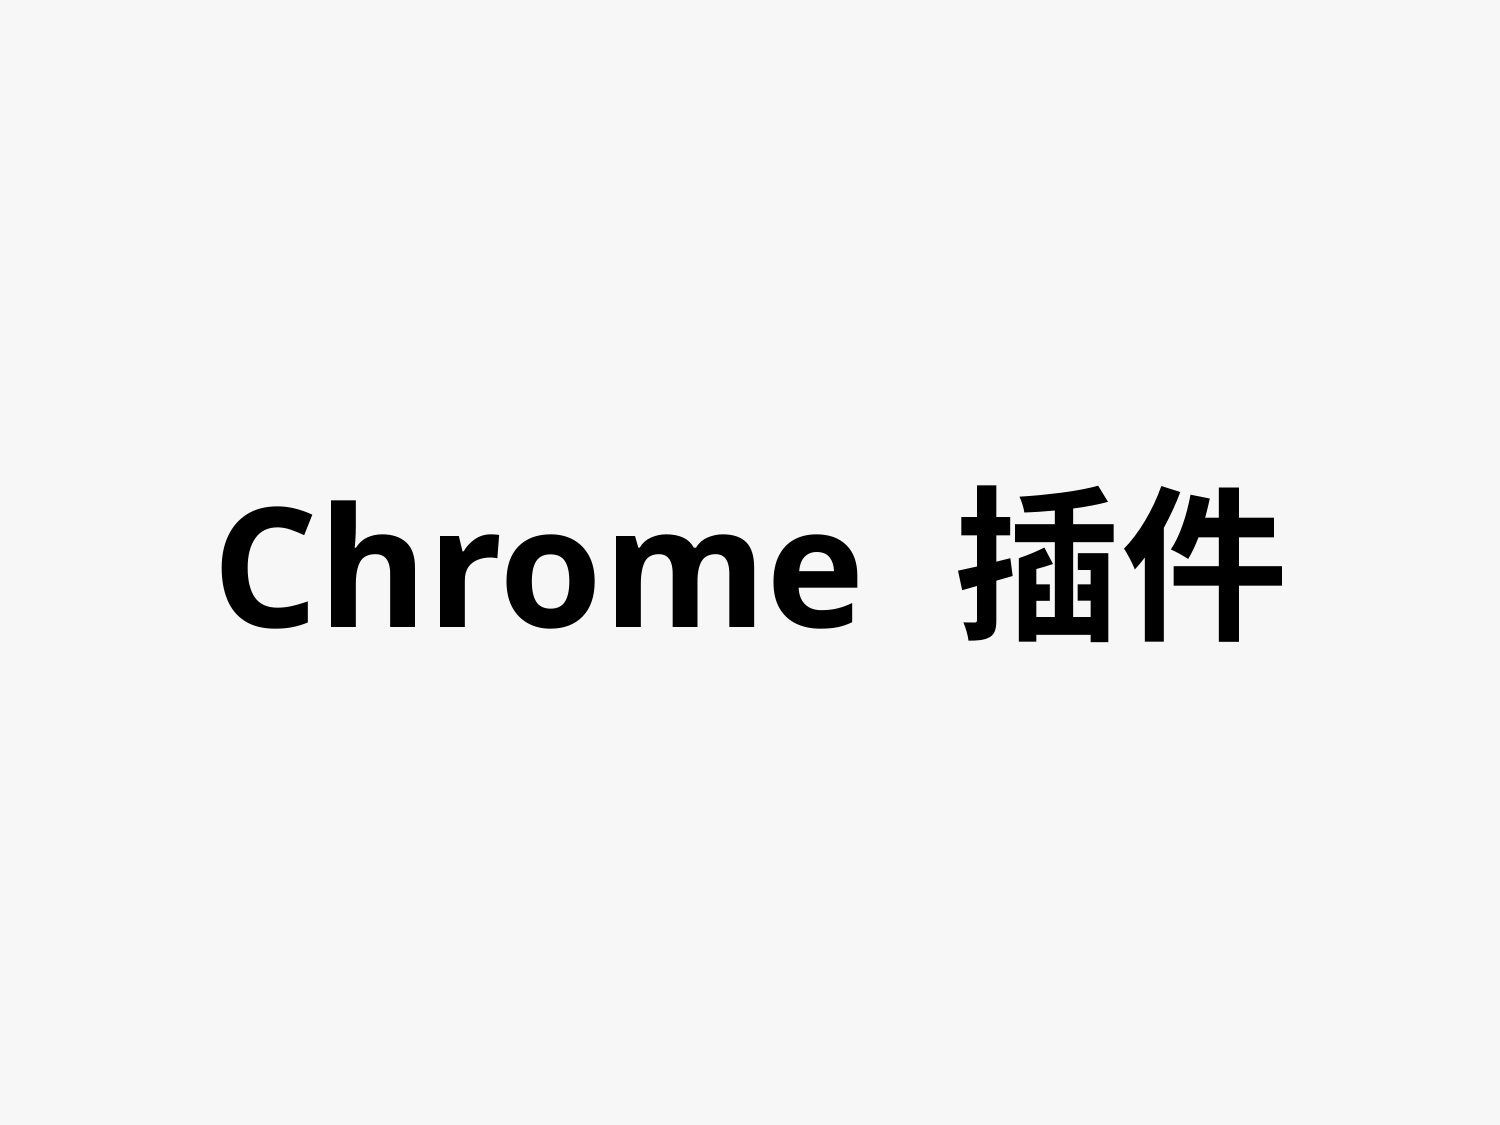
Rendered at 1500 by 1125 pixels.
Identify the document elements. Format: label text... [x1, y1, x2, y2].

title Chrome 插件 [0, 0, 1500, 1125]
